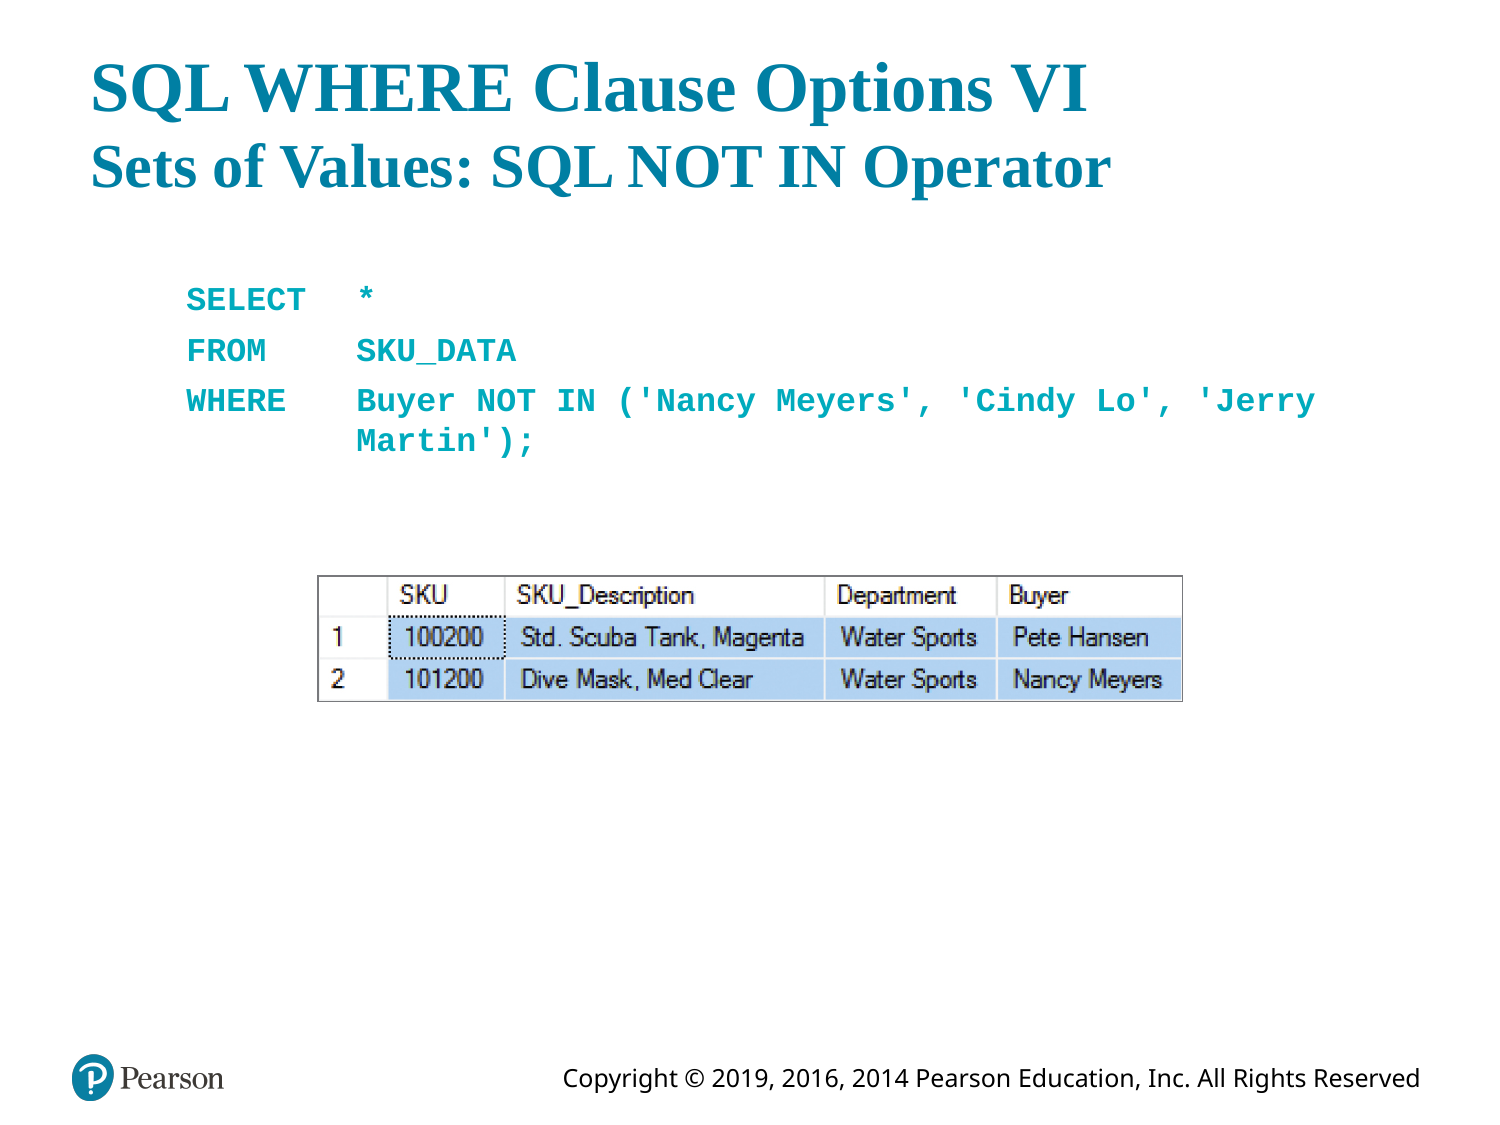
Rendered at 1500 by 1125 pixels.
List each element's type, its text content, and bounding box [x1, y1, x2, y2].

picture [80, 1063, 106, 1088]
picture [98, 1054, 224, 1101]
list SELECT * FROM SKU_DATA WHERE Buyer NOT IN ('Nancy Meyers', 'Cindy Lo', 'Jerry Martin'); [75, 262, 1425, 1005]
title SQL WHERE Clause Options VI Sets of Values: SQL NOT IN Operator [75, 35, 1425, 216]
picture [72, 1054, 88, 1070]
picture [317, 574, 1183, 703]
picture [72, 1087, 83, 1101]
